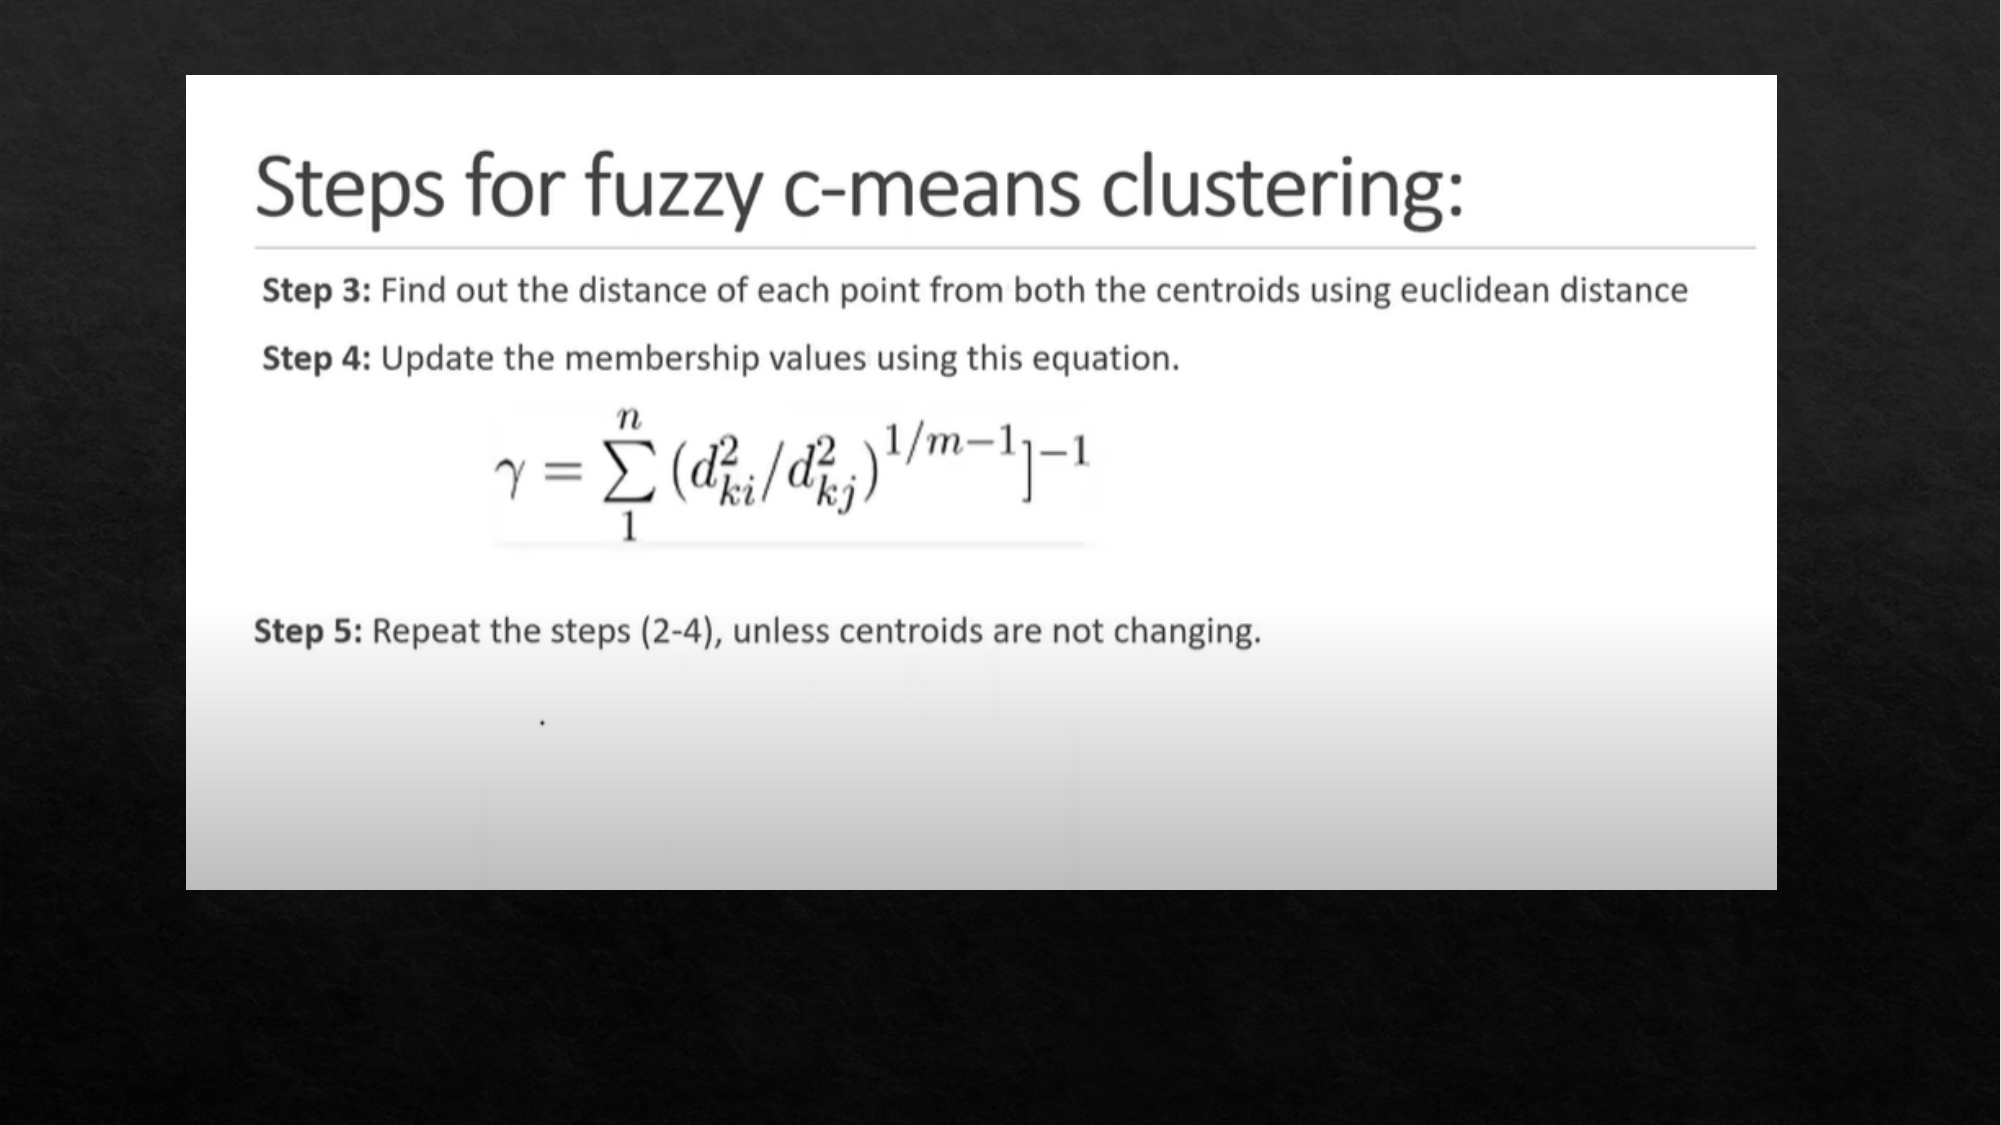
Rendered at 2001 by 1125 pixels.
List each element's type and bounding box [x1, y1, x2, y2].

picture [186, 74, 1777, 890]
